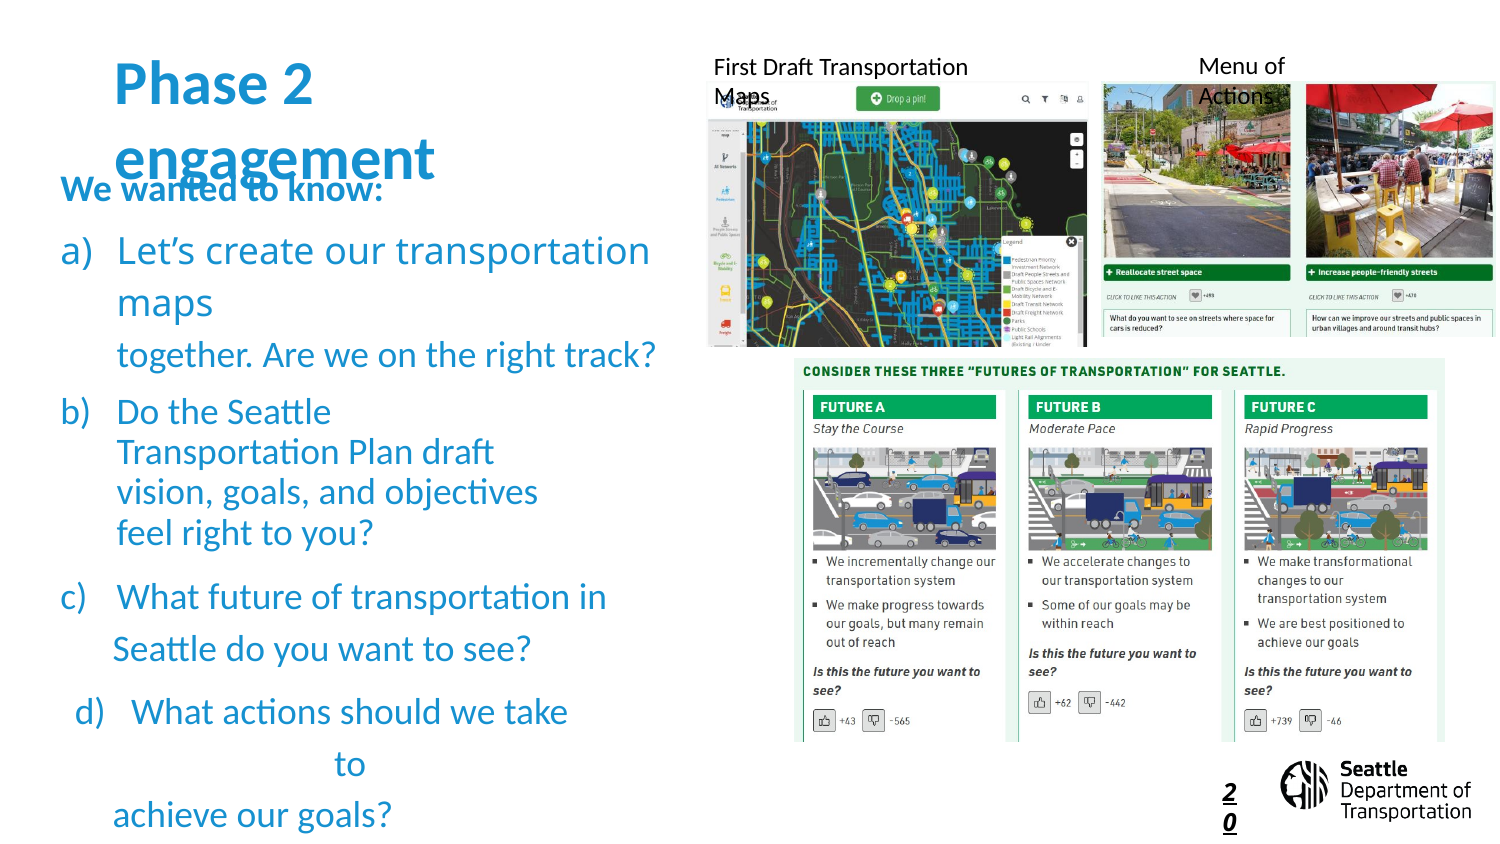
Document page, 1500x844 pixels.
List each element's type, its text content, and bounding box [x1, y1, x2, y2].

picture [1280, 760, 1471, 822]
text_box First Draft Transportation Maps [711, 48, 1029, 80]
text_box Menu of Actions [1196, 47, 1362, 80]
text_box 20 [1220, 774, 1248, 836]
picture [794, 358, 1446, 742]
text_box We wanted to know: Let’s create our transportation maps together. Are we on the right track? Do the Seattle Transportation Plan draft vision, goals, and objectives feel right to you? What future of transportation in Seattle do you want to see? What actions should we take to achieve our goals? [58, 149, 663, 835]
picture [706, 81, 1089, 348]
title Phase 2 engagement [112, 39, 649, 149]
picture [1101, 81, 1496, 337]
